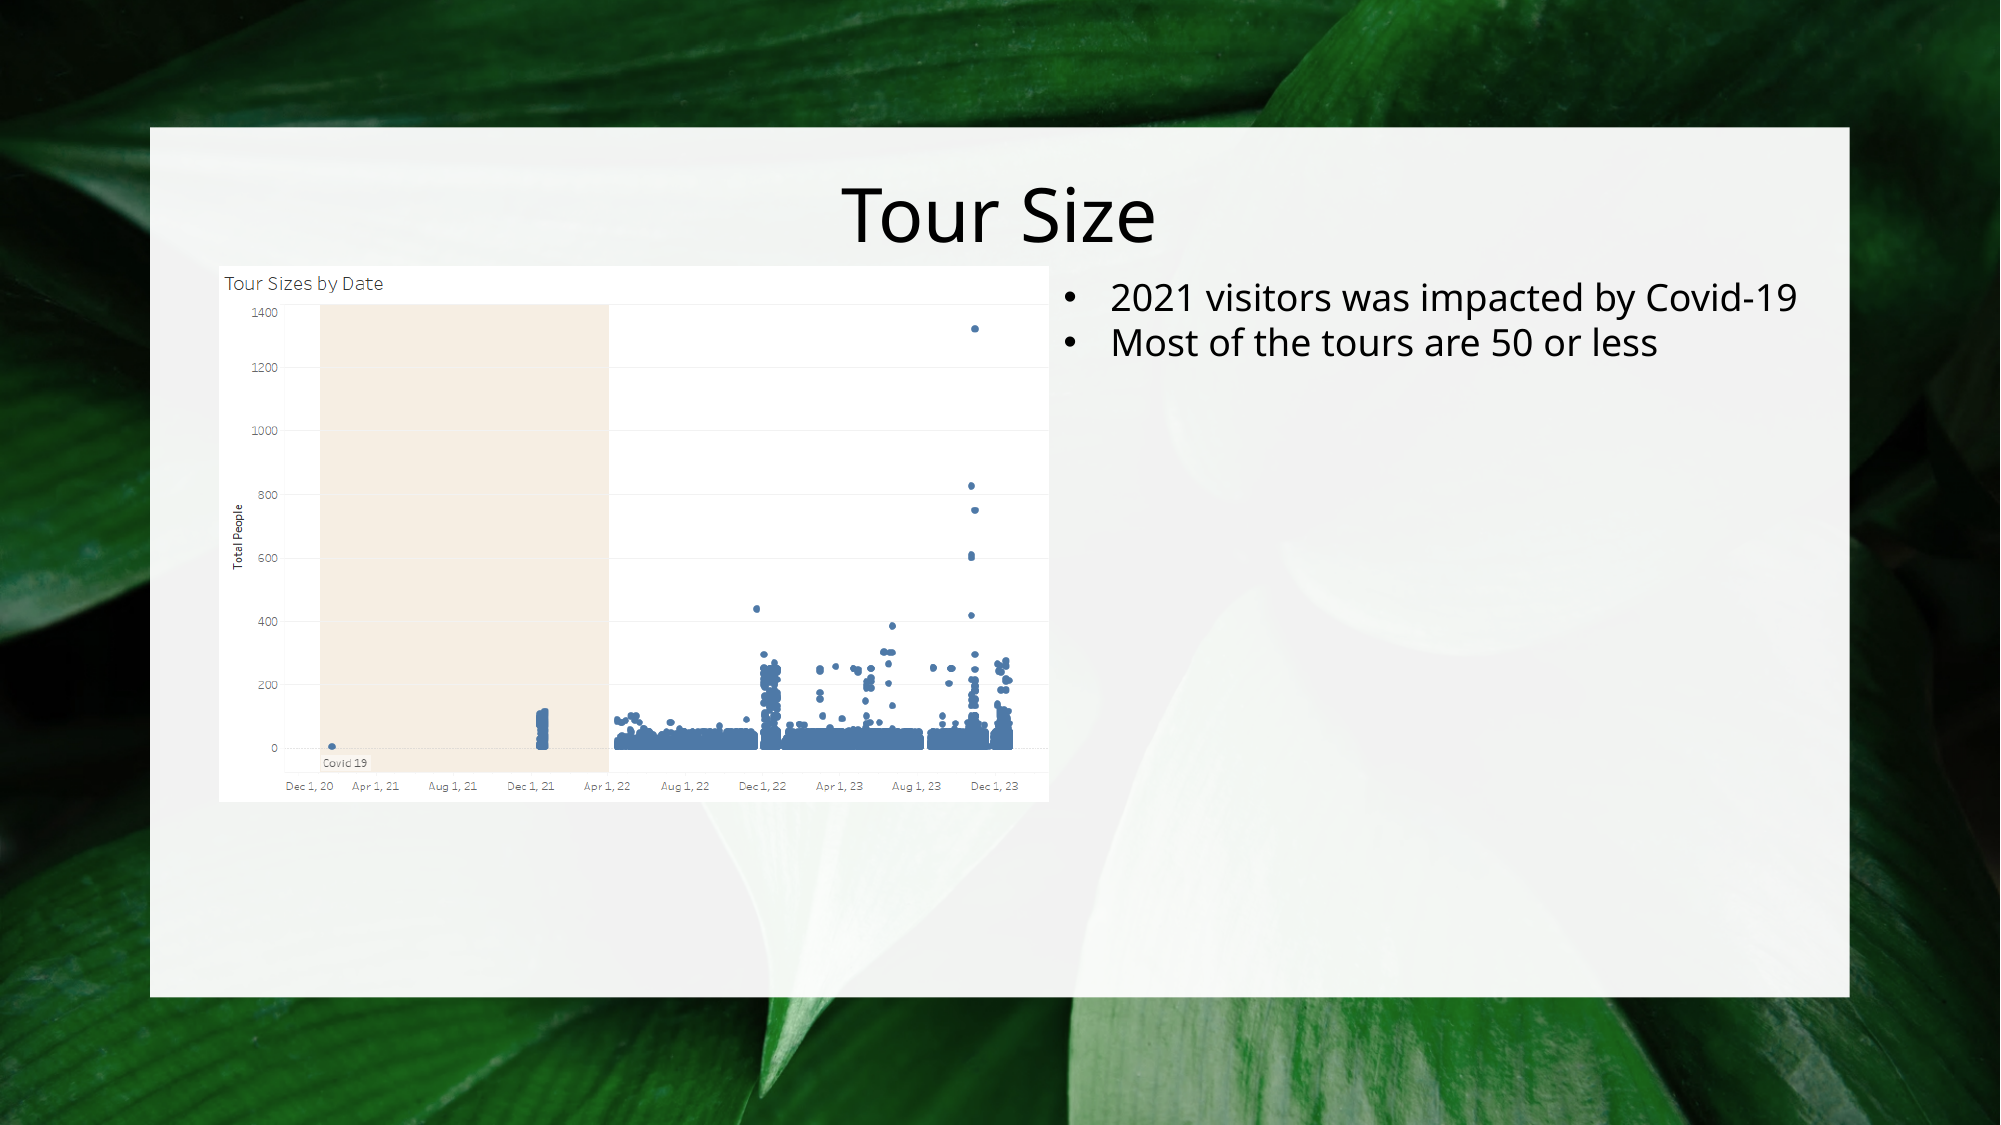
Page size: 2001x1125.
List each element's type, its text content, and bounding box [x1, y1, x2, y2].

title Tour Size [265, 163, 1735, 266]
picture [0, 0, 2000, 1125]
text_box 2021 visitors was impacted by Covid-19 Most of the tours are 50 or less [1050, 266, 1818, 372]
